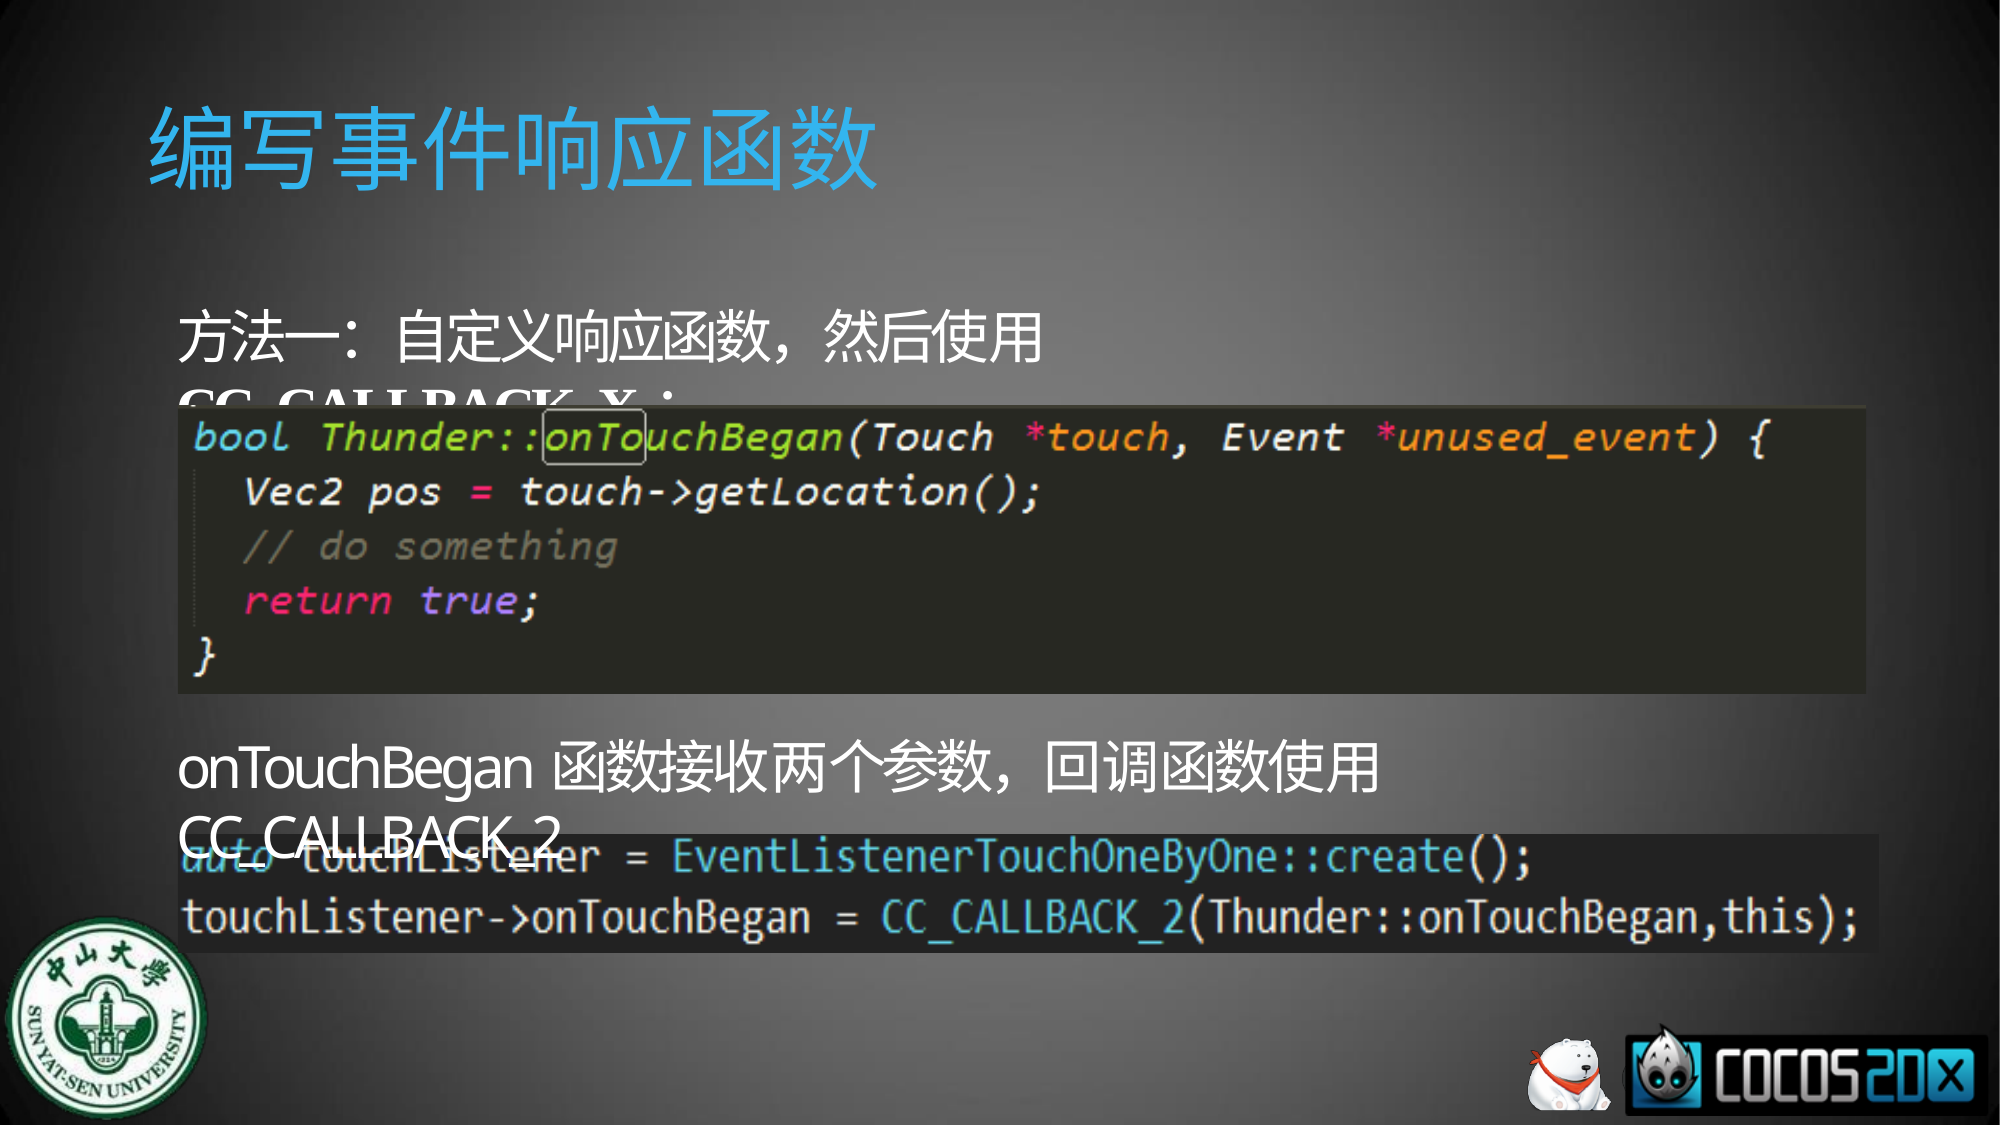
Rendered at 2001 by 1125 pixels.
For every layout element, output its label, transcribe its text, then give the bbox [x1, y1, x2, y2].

text_box onTouchBegan函数接收两个参数，回调函数使用CC_CALLBACK_2 [174, 728, 1753, 871]
text_box [1519, 1034, 1625, 1115]
title 编写事件响应函数 [143, 89, 883, 280]
text_box [0, 905, 260, 1125]
text_box 方法一：自定义响应函数，然后使用CC_CALLBACK_X： [174, 297, 1560, 440]
text_box [177, 405, 1867, 694]
picture [0, 0, 2000, 1125]
text_box [1625, 1023, 1989, 1116]
text_box [177, 834, 1879, 953]
